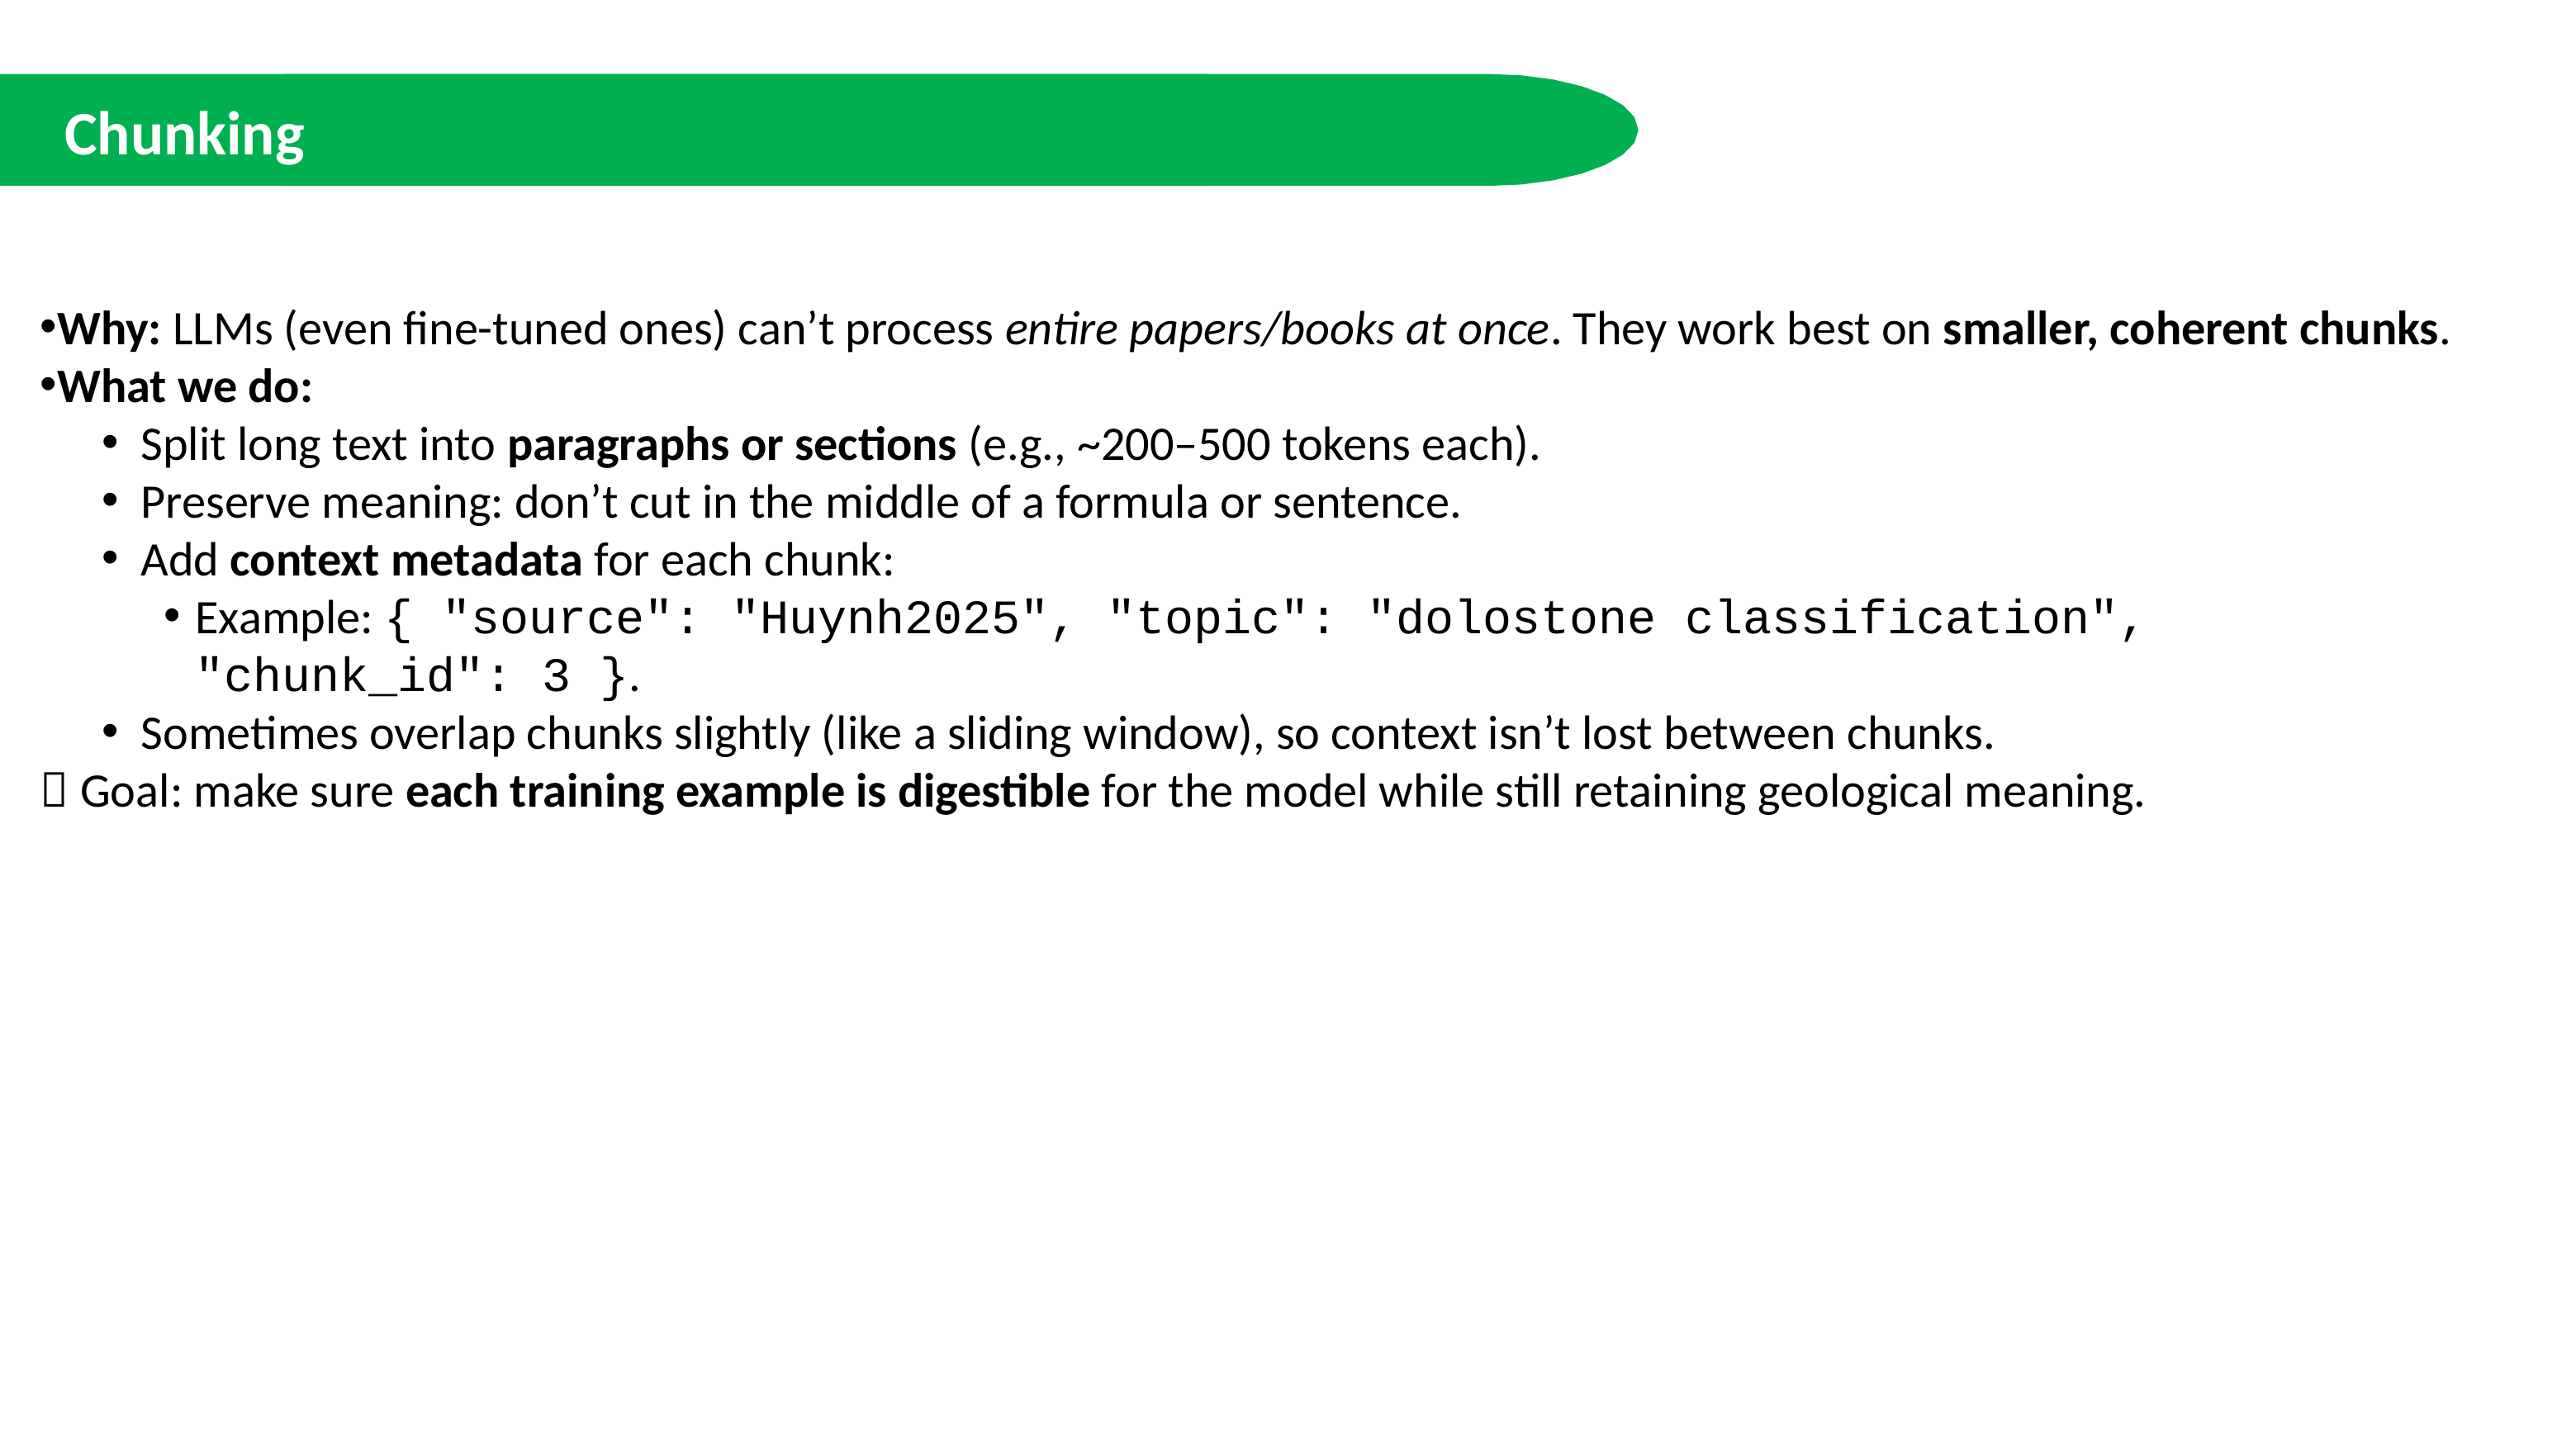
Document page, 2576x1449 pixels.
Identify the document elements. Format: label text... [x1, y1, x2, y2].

text_box Why: LLMs (even fine-tuned ones) can’t process entire papers/books at once. They work best on smaller, coherent chunks. What we do: Split long text into paragraphs or sections (e.g., ~200–500 tokens each). Preserve meaning: don’t cut in the middle of a formula or sentence. Add context metadata for each chunk: Example: { "source": "Huynh2025", "topic": "dolostone classification", "chunk_id": 3 }. Sometimes overlap chunks slightly (like a sliding window), so context isn’t lost between chunks.  Goal: make sure each training example is digestible for the model while still retaining geological meaning. [28, 291, 2503, 823]
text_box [0, 73, 1639, 187]
